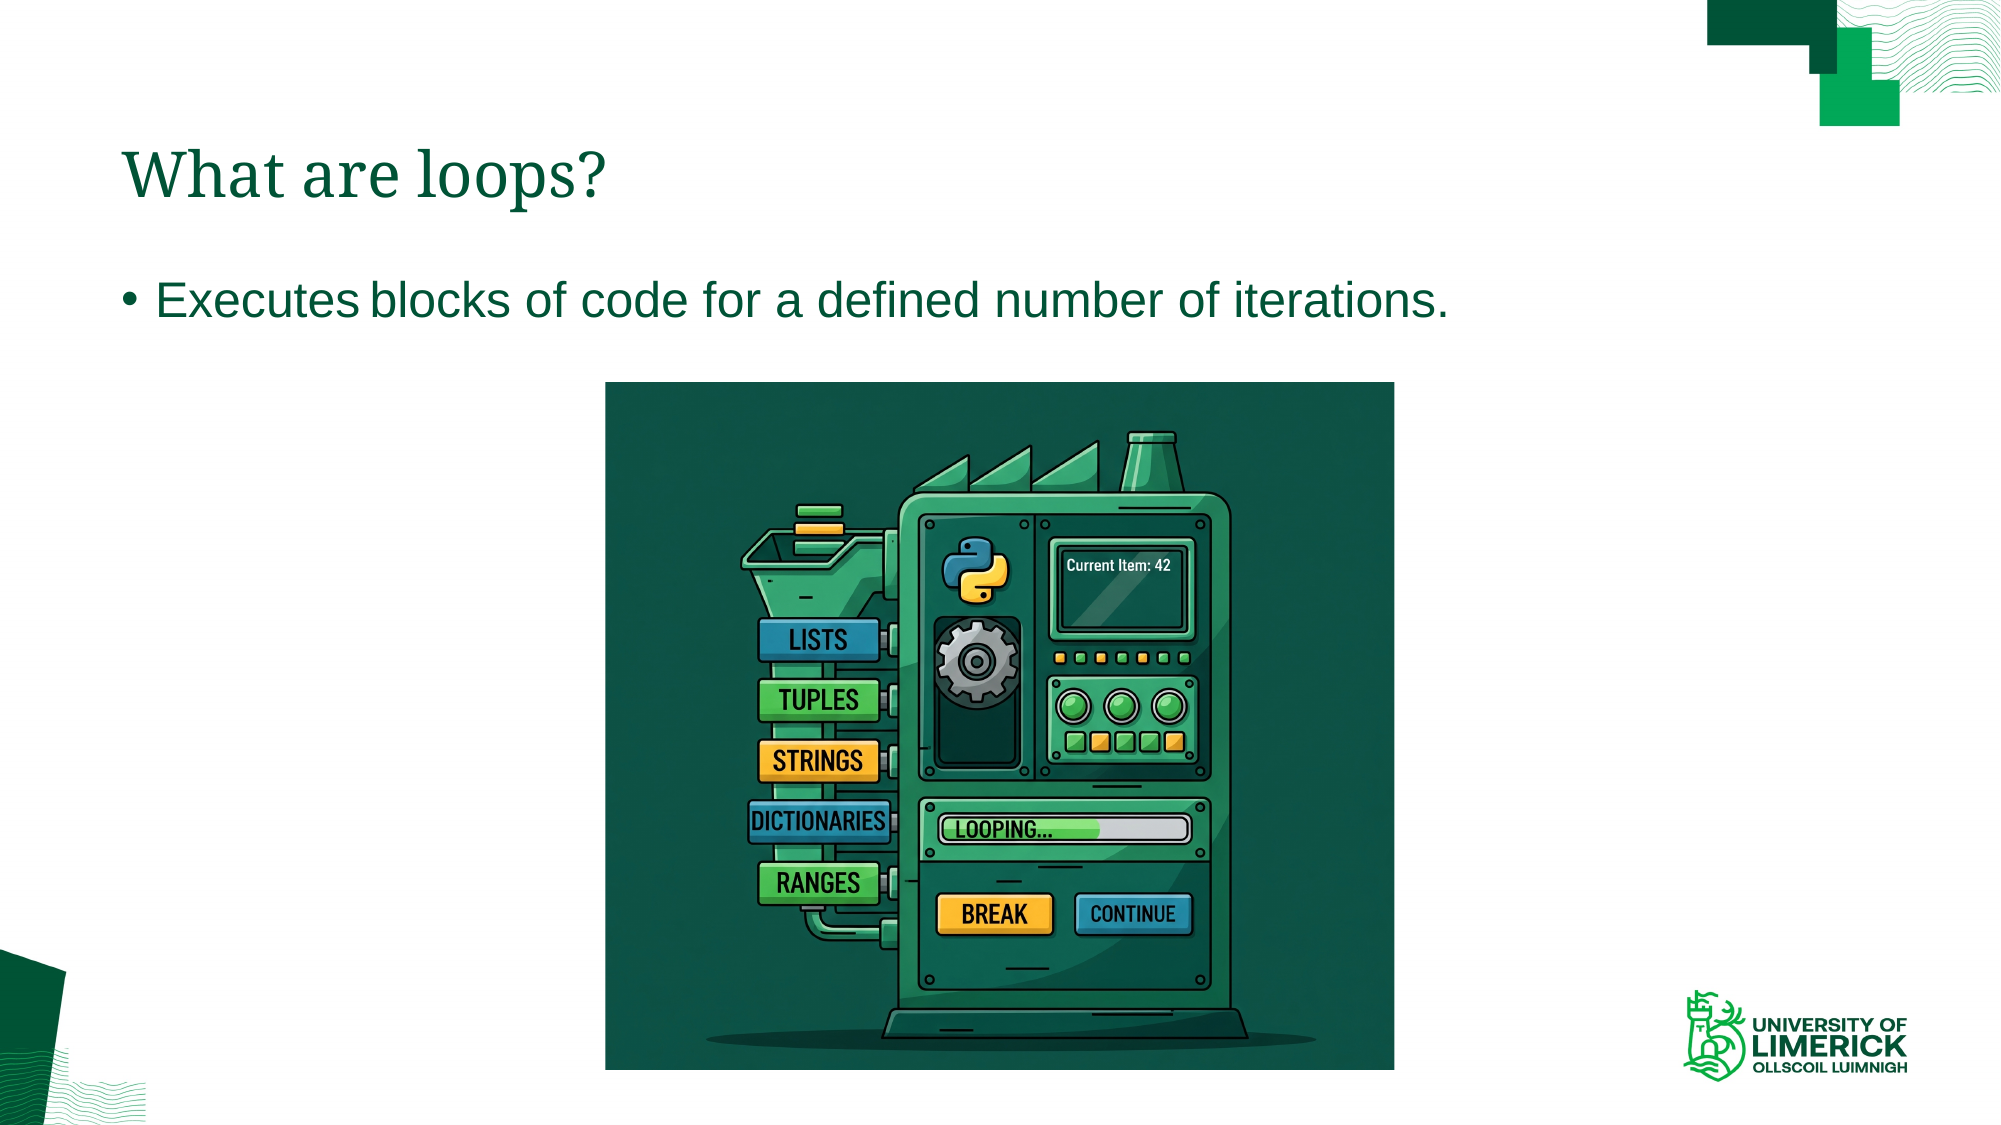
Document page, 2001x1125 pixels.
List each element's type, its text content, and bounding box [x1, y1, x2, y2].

picture [0, 0, 2001, 1125]
title What are loops? [106, 135, 1832, 251]
list Executes blocks of code for a defined number of iterations. [106, 267, 1832, 796]
